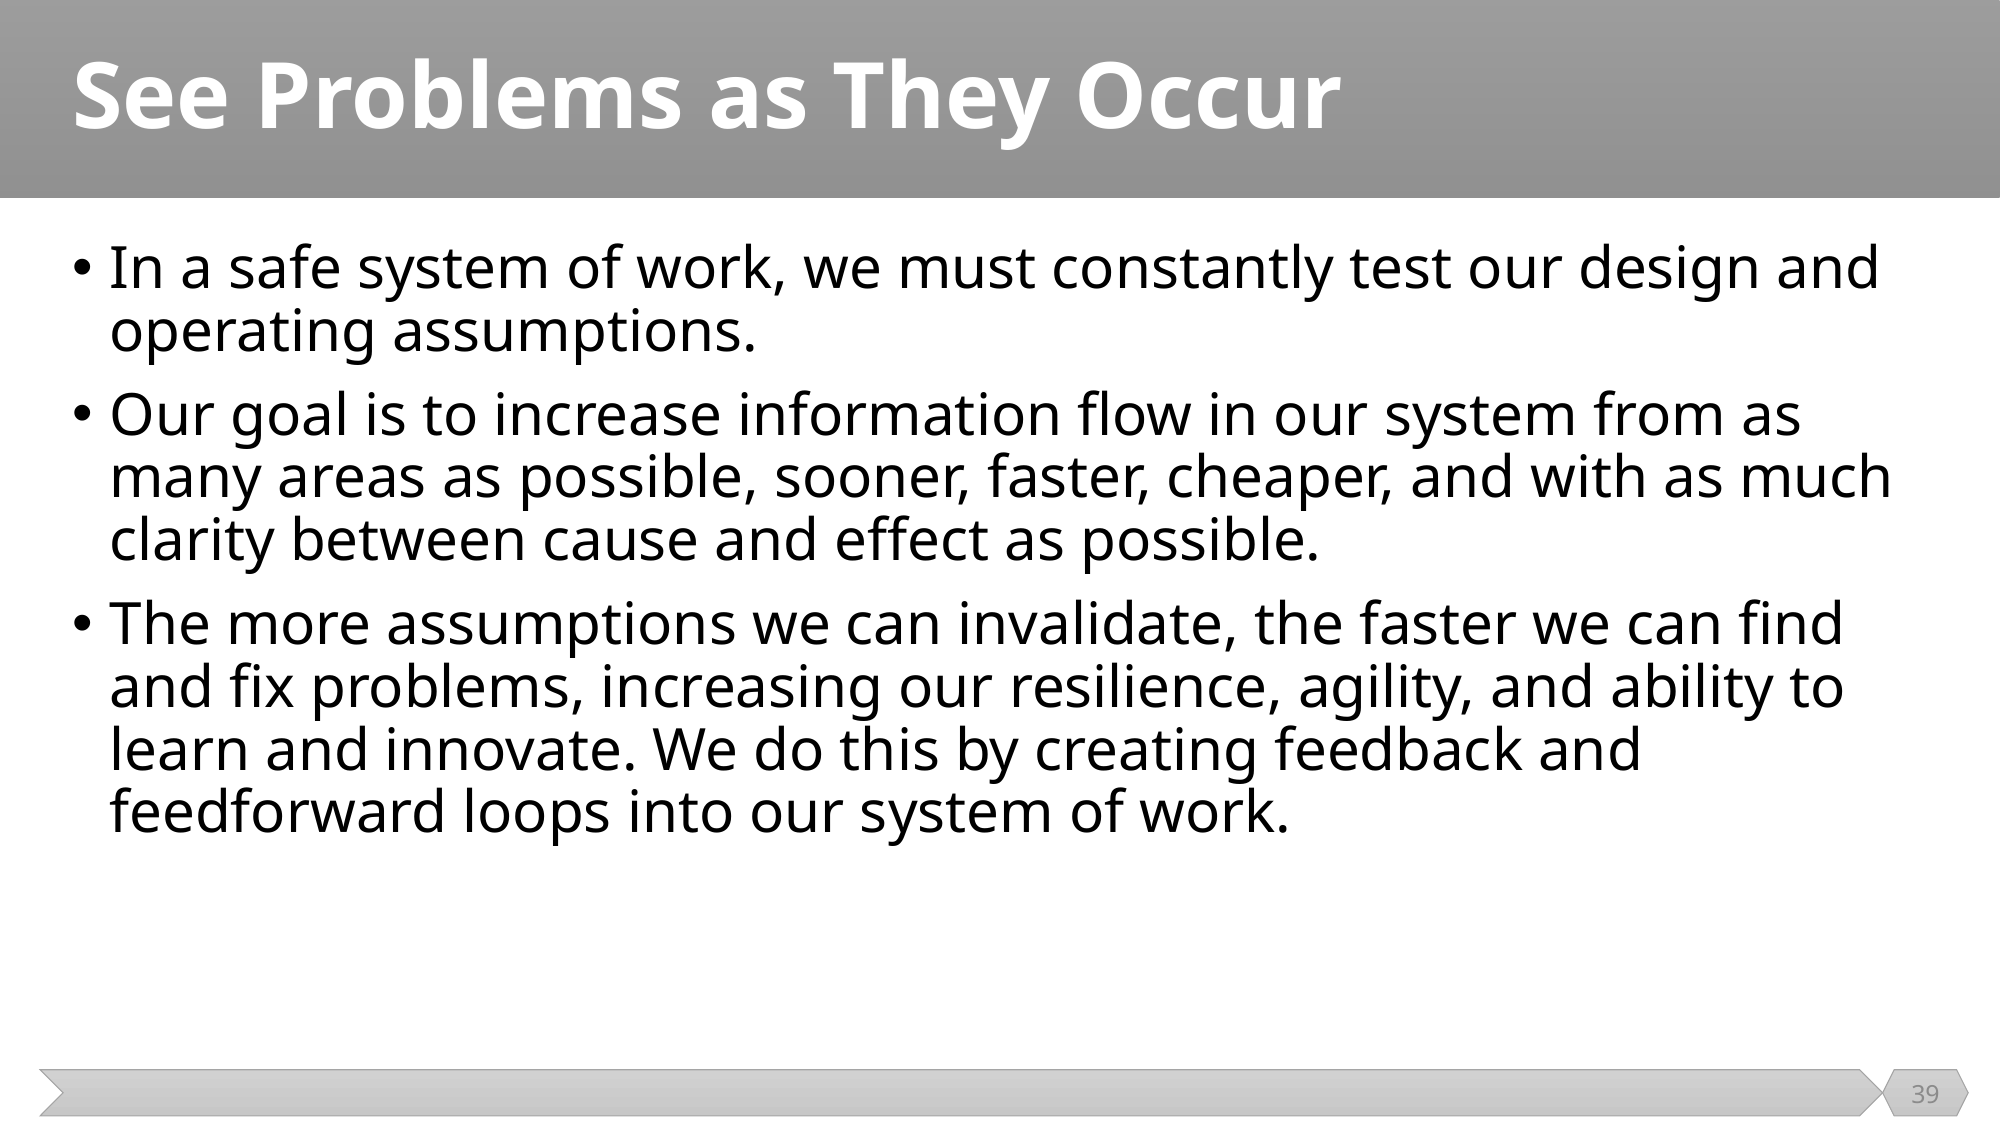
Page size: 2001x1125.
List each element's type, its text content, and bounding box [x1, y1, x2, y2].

slide_number 39 [1882, 1065, 1969, 1125]
title See Problems as They Occur [56, 0, 1969, 199]
list In a safe system of work, we must constantly test our design and operating assumptions. Our goal is to increase information flow in our system from as many areas as possible, sooner, faster, cheaper, and with as much clarity between cause and effect as possible. The more assumptions we can invalidate, the faster we can find and fix problems, increasing our resilience, agility, and ability to learn and innovate. We do this by creating feedback and feedforward loops into our system of work. [56, 230, 1969, 1010]
